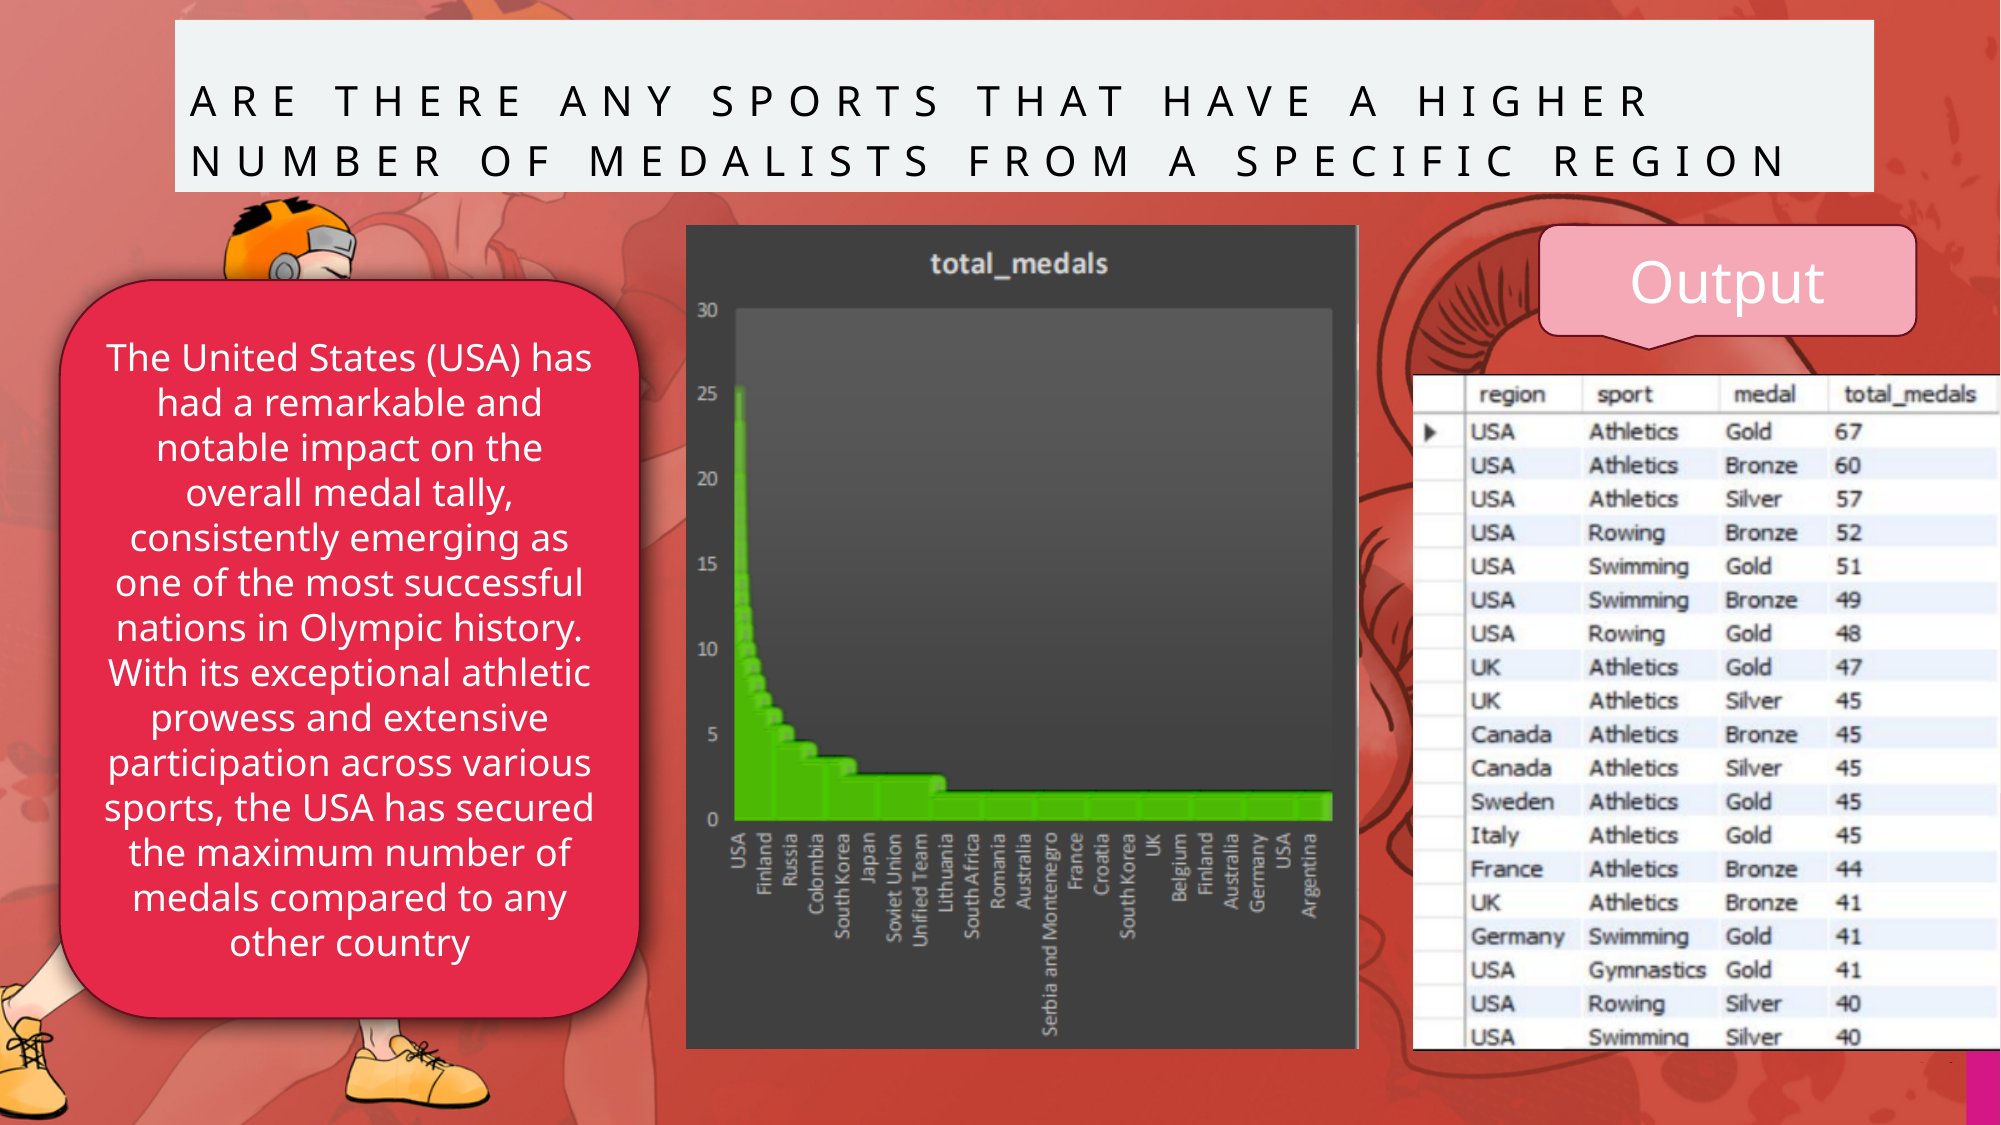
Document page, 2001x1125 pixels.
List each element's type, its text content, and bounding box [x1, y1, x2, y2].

title Are there any sports that have a higher number of medalists from a specific region [175, 19, 1875, 192]
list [686, 225, 1359, 1049]
text_box The United States (USA) has had a remarkable and notable impact on the overall medal tally, consistently emerging as one of the most successful nations in Olympic history. With its exceptional athletic prowess and extensive participation across various sports, the USA has secured the maximum number of medals compared to any other country [58, 279, 641, 1020]
picture [0, 0, 2001, 1125]
text_box Output [1537, 223, 1918, 351]
